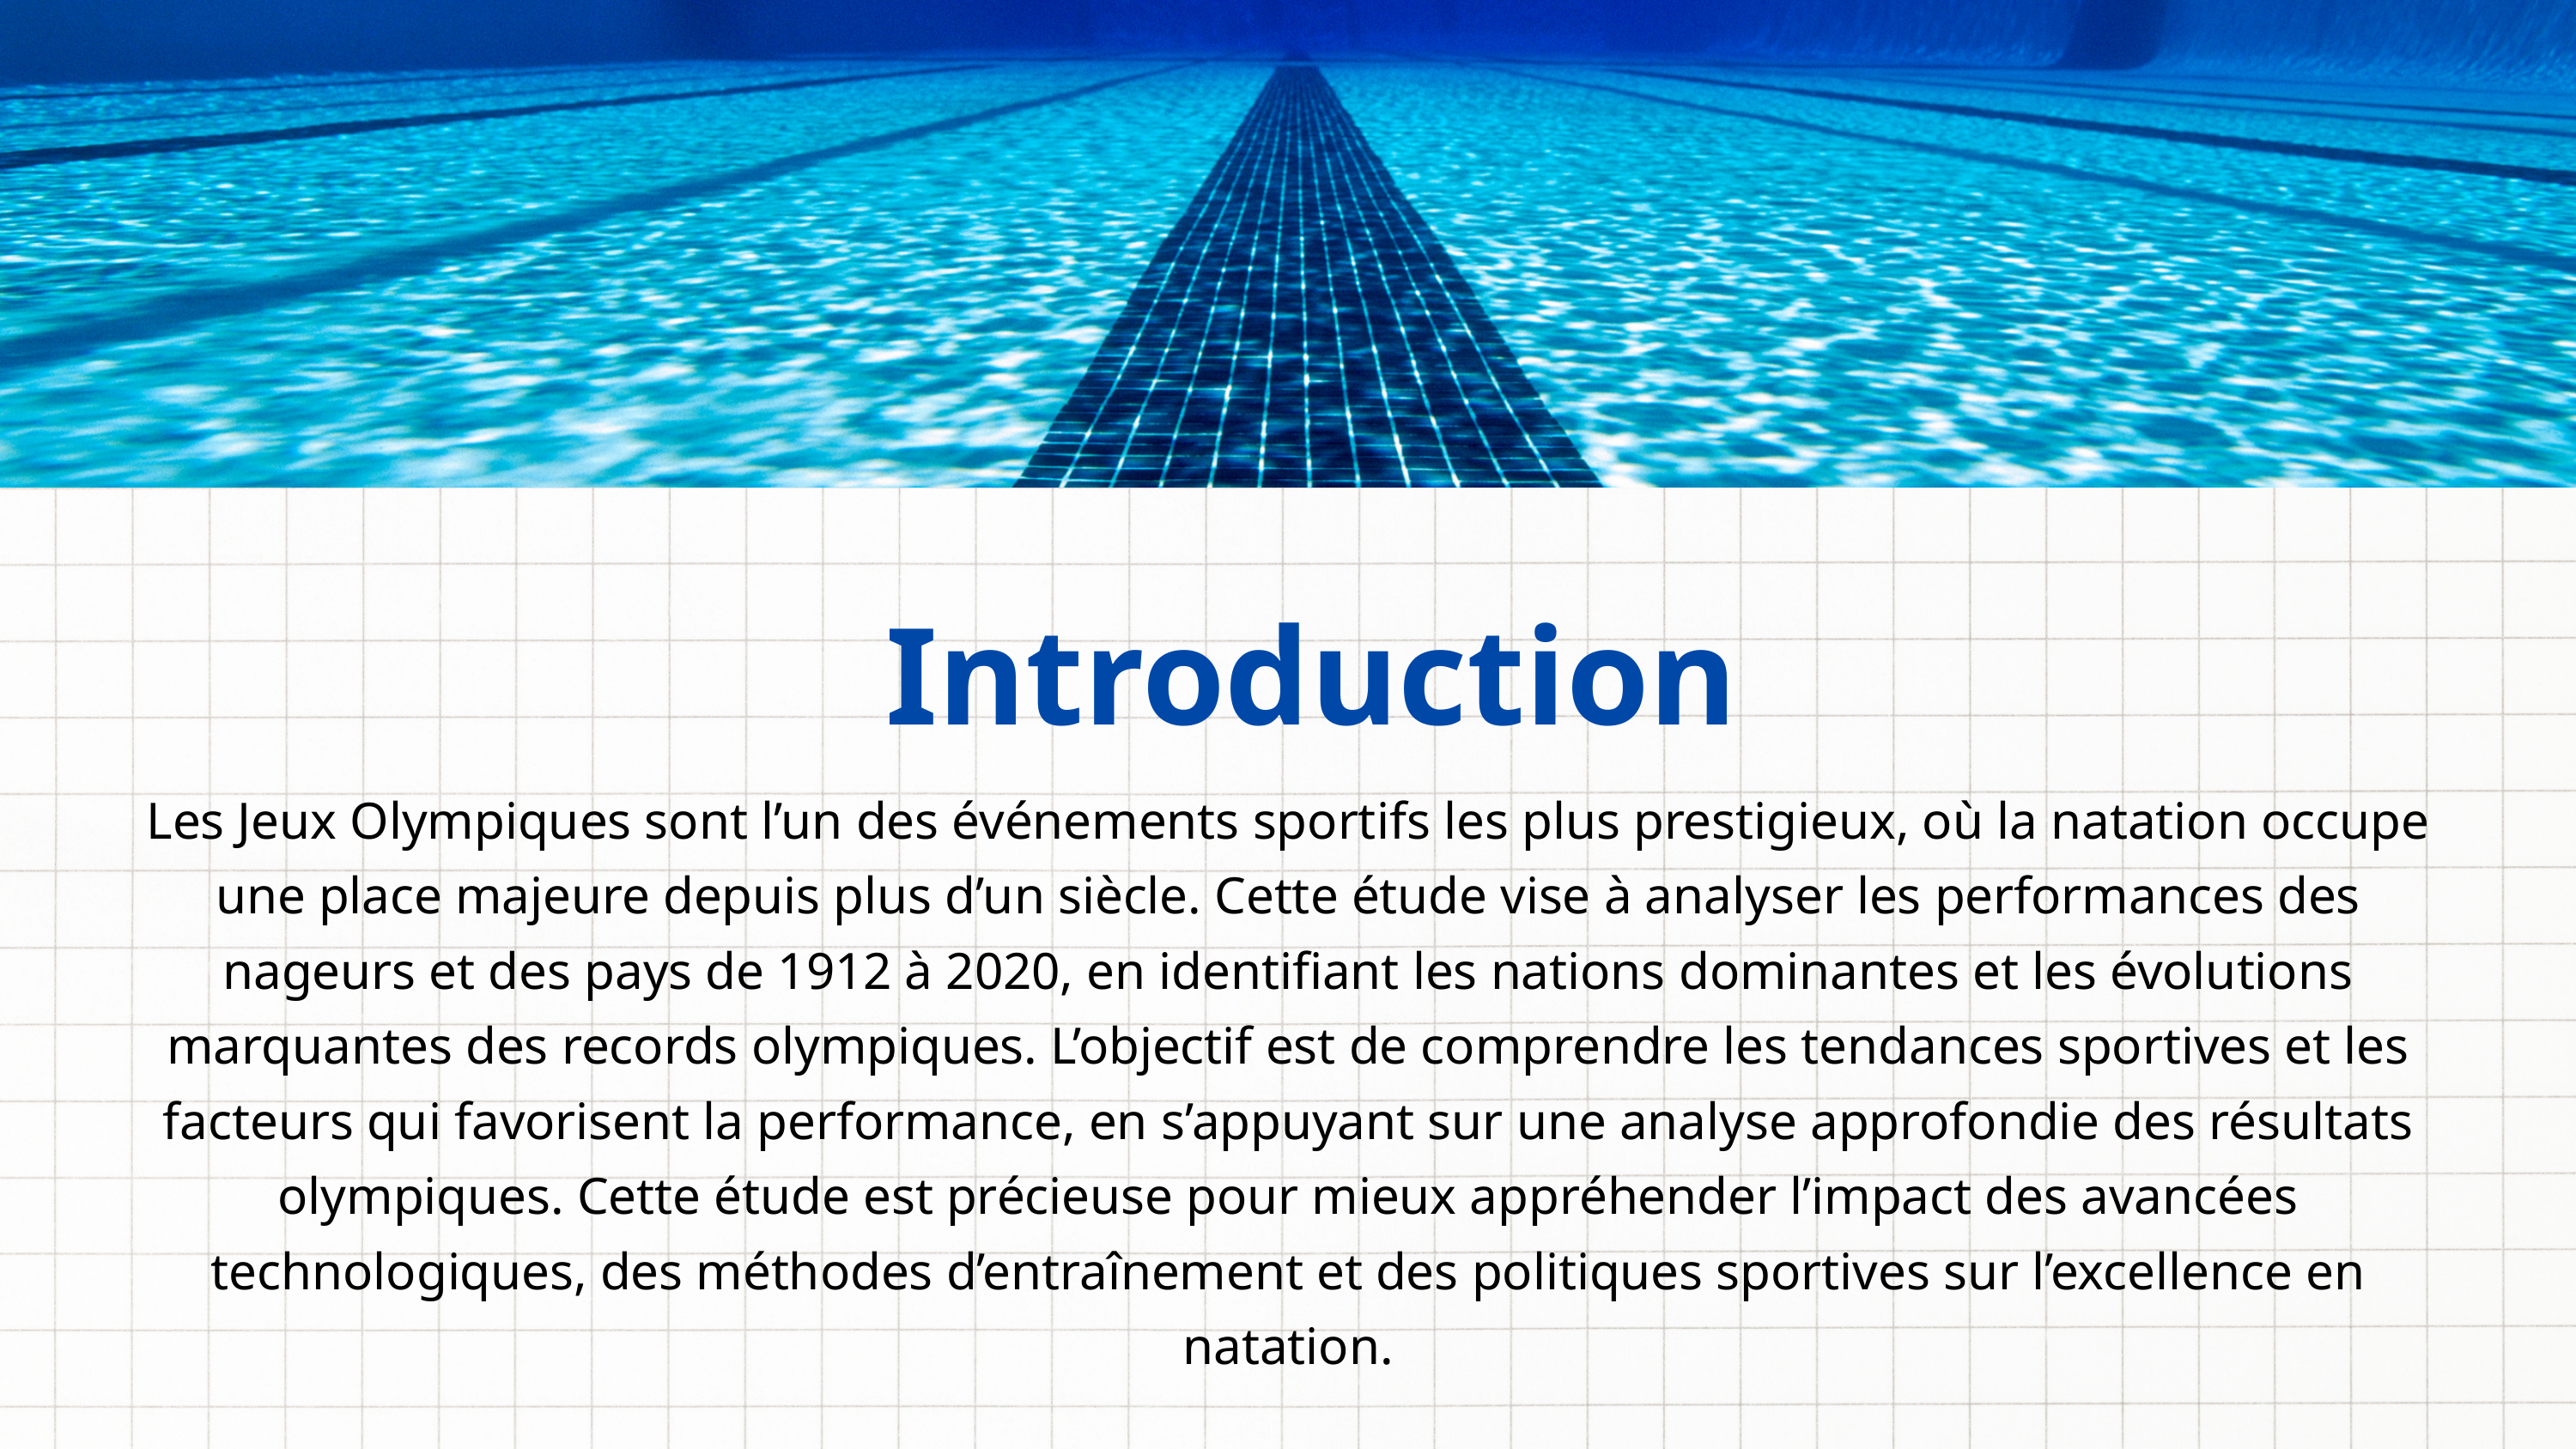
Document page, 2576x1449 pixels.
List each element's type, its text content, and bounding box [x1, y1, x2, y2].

text_box [0, 488, 2576, 1449]
text_box [0, 0, 2576, 488]
text_box Les Jeux Olympiques sont l’un des événements sportifs les plus prestigieux, où la natation occupe une place majeure depuis plus d’un siècle. Cette étude vise à analyser les performances des nageurs et des pays de 1912 à 2020, en identifiant les nations dominantes et les évolutions marquantes des records olympiques. L’objectif est de comprendre les tendances sportives et les facteurs qui favorisent la performance, en s’appuyant sur une analyse approfondie des résultats olympiques. Cette étude est précieuse pour mieux appréhender l’impact des avancées technologiques, des méthodes d’entraînement et des politiques sportives sur l’excellence en natation. [113, 773, 2463, 1375]
text_box Introduction [860, 591, 1764, 752]
